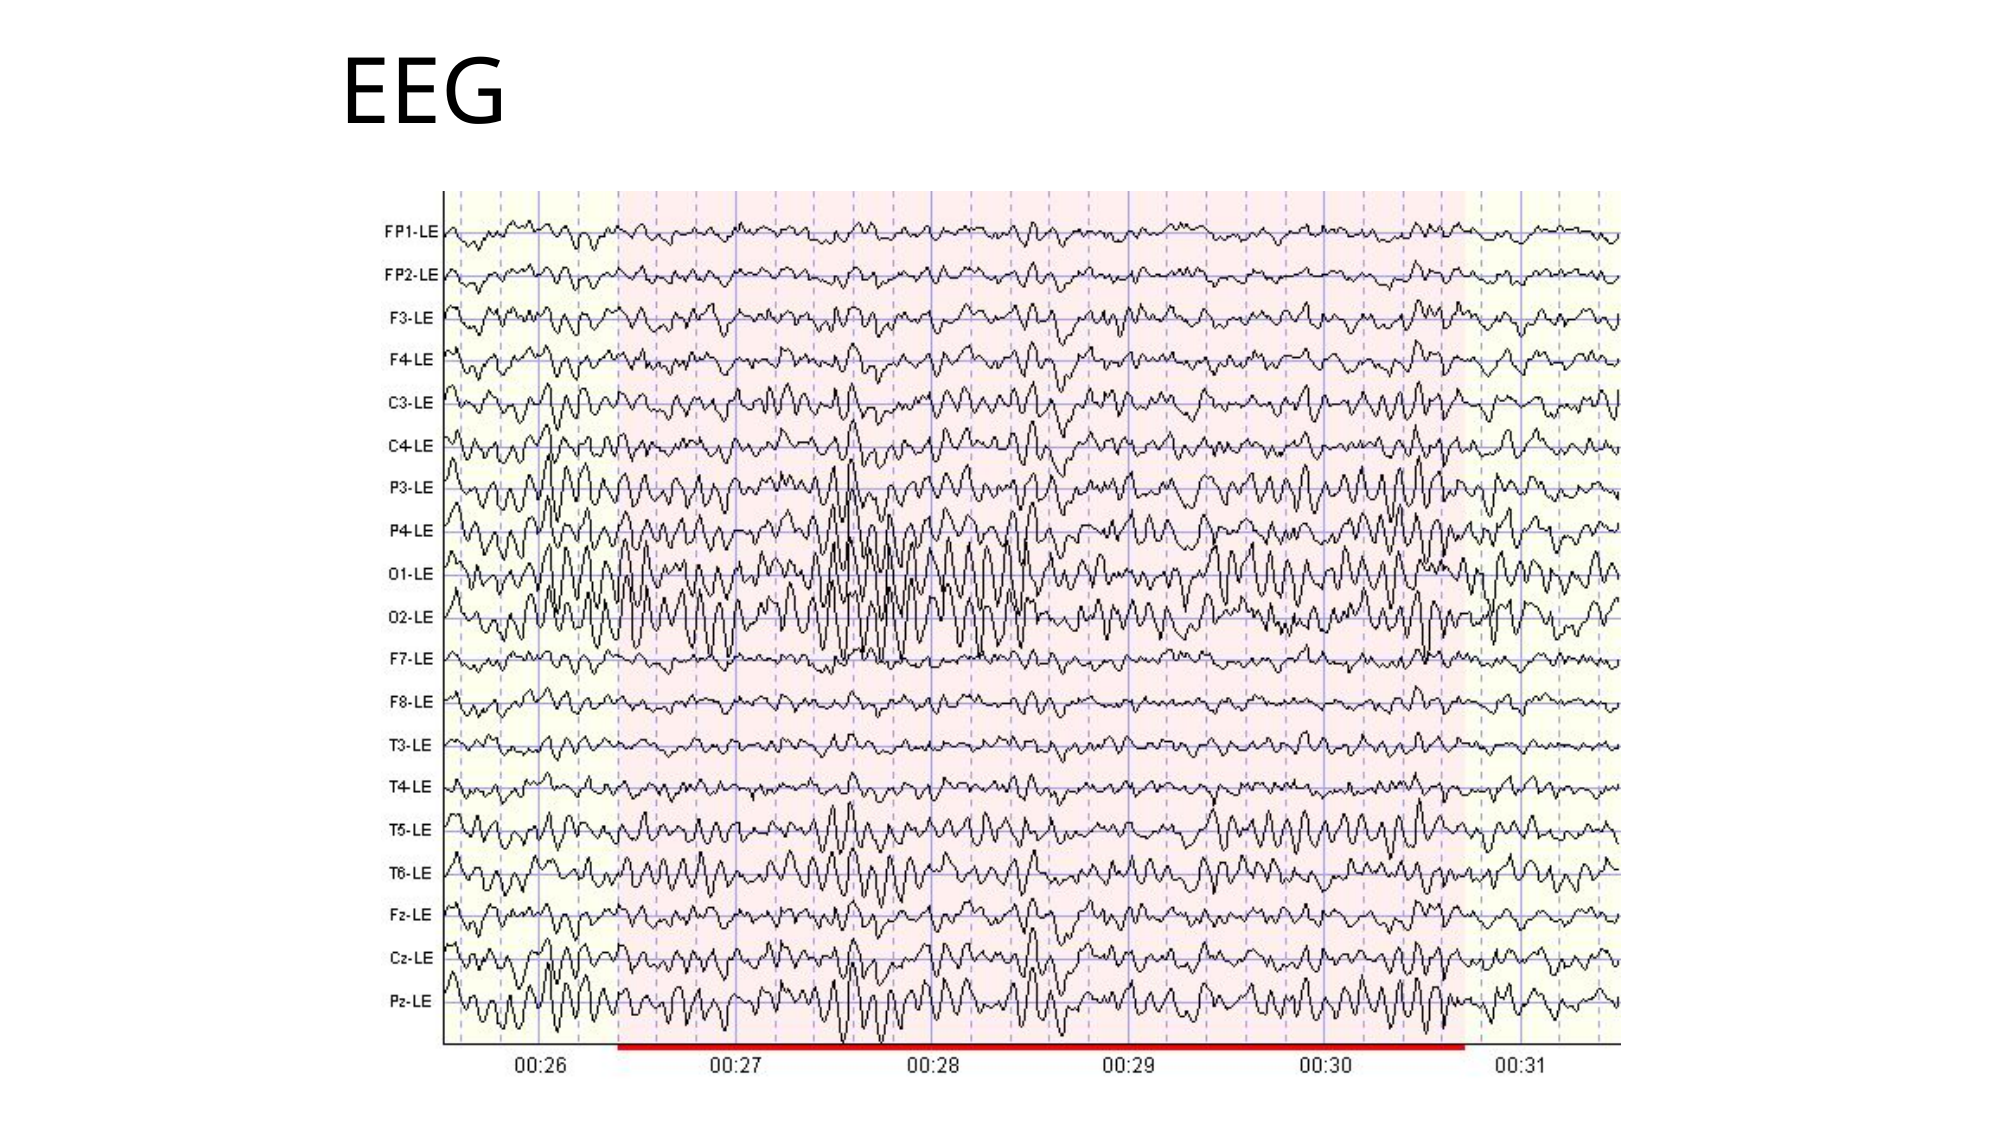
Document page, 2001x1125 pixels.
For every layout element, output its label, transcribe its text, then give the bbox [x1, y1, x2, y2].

title EEG [324, 0, 1675, 188]
picture [381, 191, 1621, 1080]
